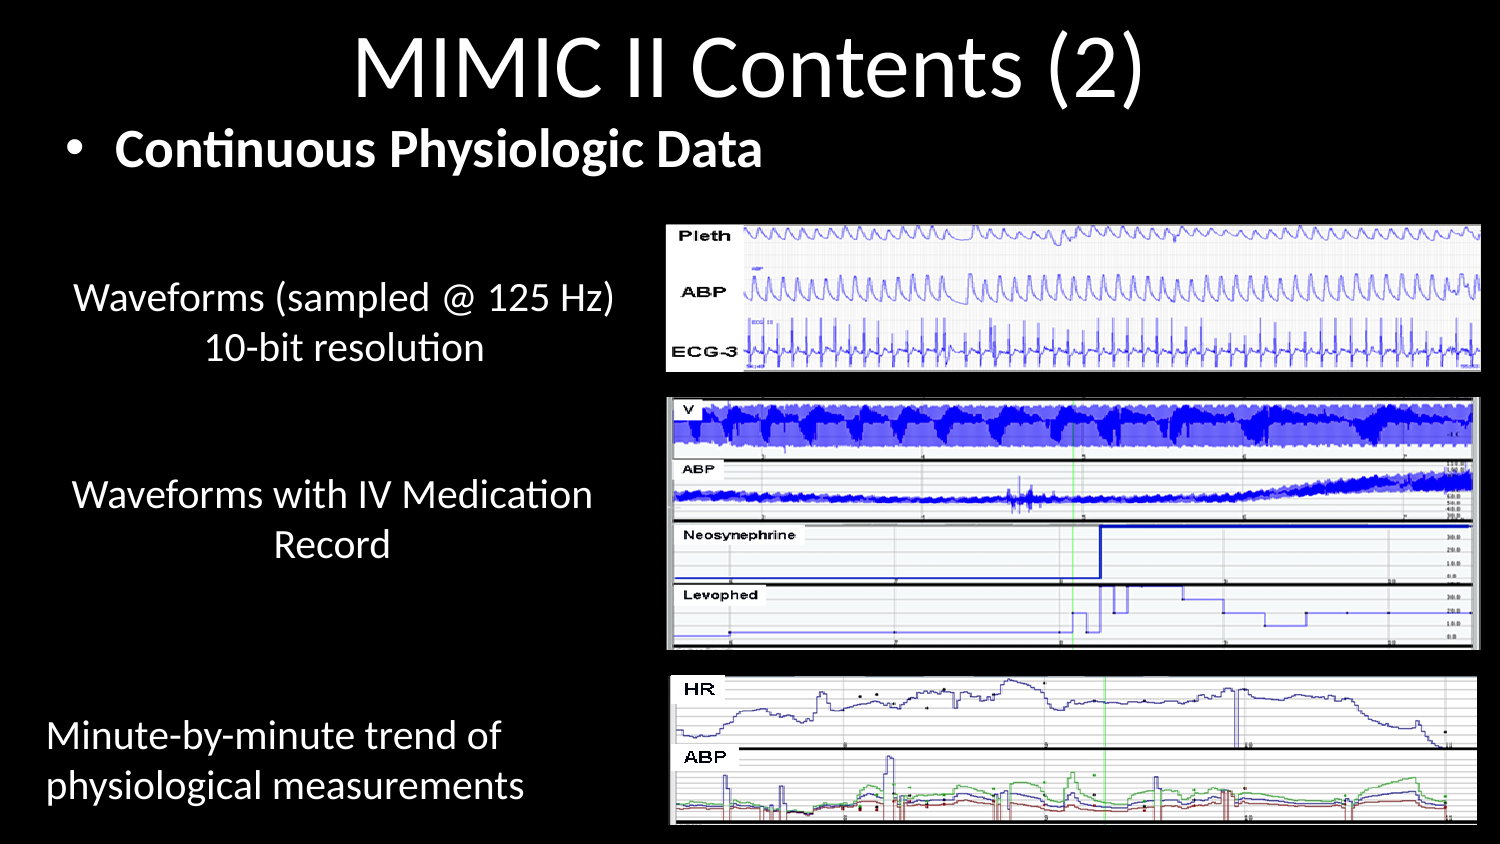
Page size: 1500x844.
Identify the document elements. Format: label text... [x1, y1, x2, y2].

text_box Minute-by-minute trend of physiological measurements [30, 700, 540, 816]
picture [665, 224, 1488, 376]
text_box Waveforms with IV Medication Record [56, 459, 609, 575]
list Continuous Physiologic Data [50, 112, 1400, 188]
text_box Waveforms (sampled @ 125 Hz) 10-bit resolution [58, 262, 631, 378]
picture [665, 393, 1481, 652]
picture [665, 674, 1477, 826]
title MIMIC II Contents (2) [75, 0, 1425, 132]
